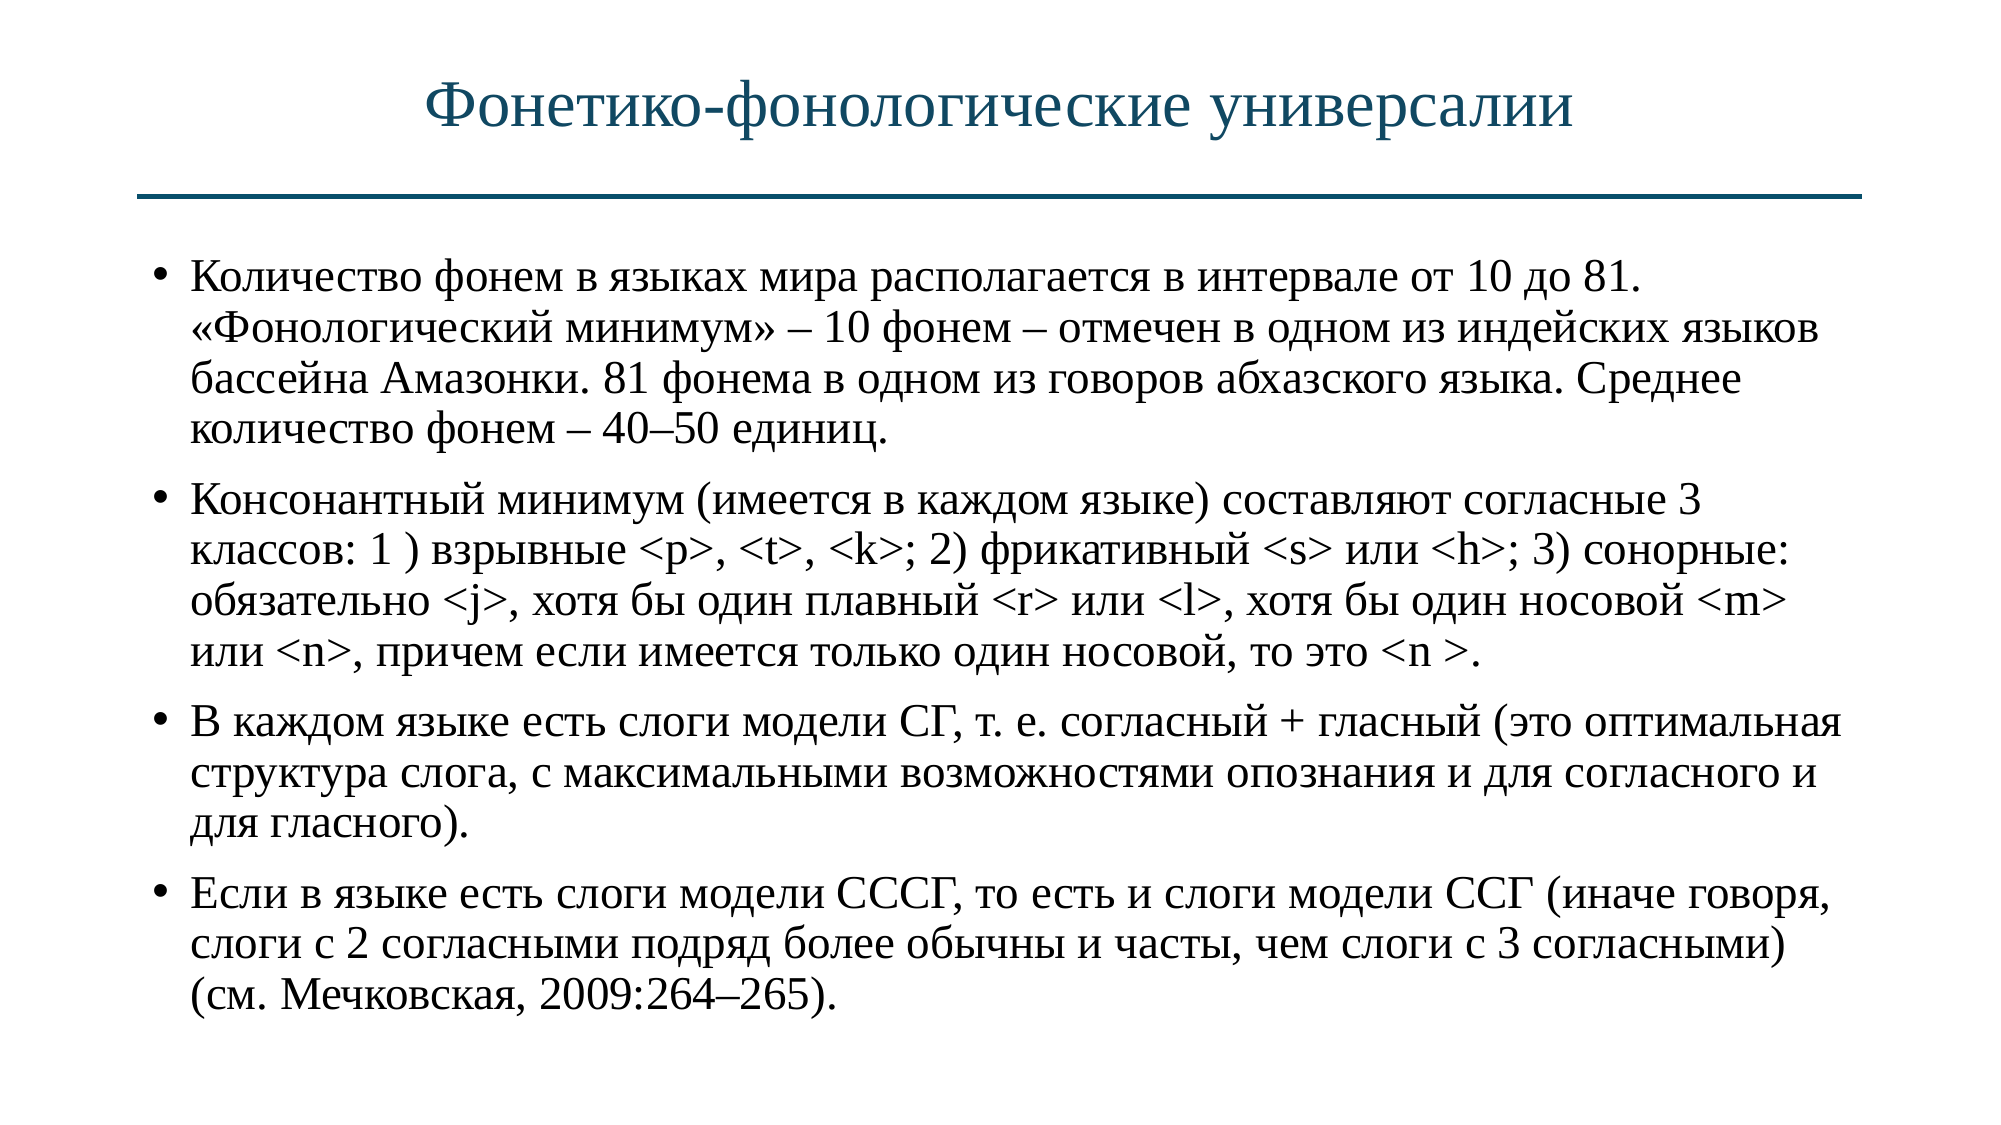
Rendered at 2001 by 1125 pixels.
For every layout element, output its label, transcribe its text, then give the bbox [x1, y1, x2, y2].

title Фонетико-фонологические универсалии [137, 59, 1863, 149]
list Количество фонем в языках мира располагается в интервале от 10 до 81. «Фонологический минимум» – 10 фонем – отмечен в одном из индейских языков бассейна Амазонки. 81 фонема в одном из говоров абхазского языка. Среднее количество фонем – 40–50 единиц. Консонантный минимум (имеется в каждом языке) составляют согласные 3 классов: 1 ) взрывные <p>, <t>, <k>; 2) фрикативный <s> или <h>; 3) сонорные: обязательно <j>, хотя бы один плавный <r> или <l>, хотя бы один носовой <m> или <n>, причем если имеется только один носовой, то это <n >. В каждом языке есть слоги модели СГ, т. е. согласный + гласный (это оптимальная структура слога, с максимальными возможностями опознания и для согласного и для гласного). Если в языке есть слоги модели СССГ, то есть и слоги модели ССГ (иначе говоря, слоги с 2 согласными подряд более обычны и часты, чем слоги с 3 согласными) (см. Мечковская, 2009:264–265). [137, 243, 1863, 1035]
